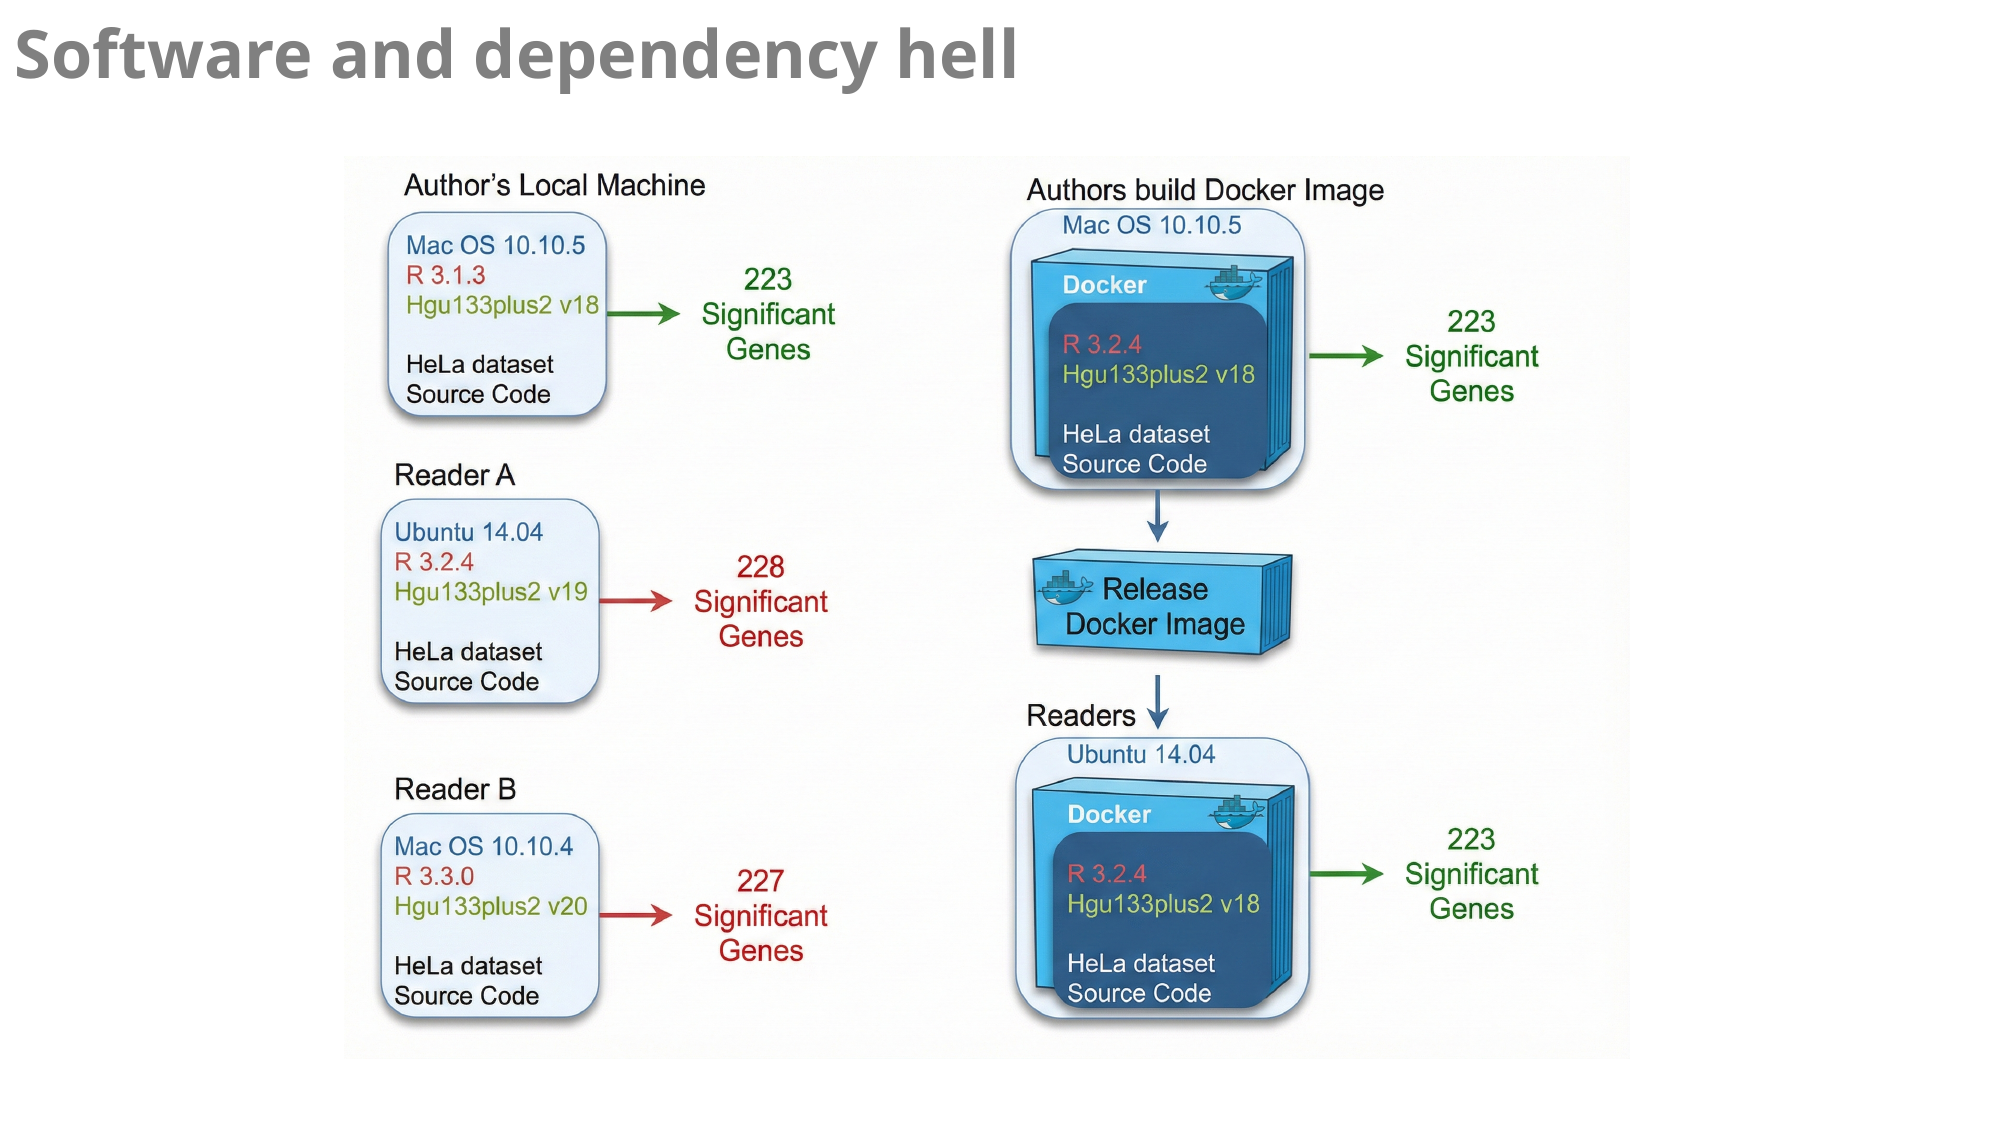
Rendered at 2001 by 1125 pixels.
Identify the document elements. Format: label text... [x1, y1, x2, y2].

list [344, 156, 1630, 1059]
text_box Software and dependency hell [0, 14, 1975, 221]
